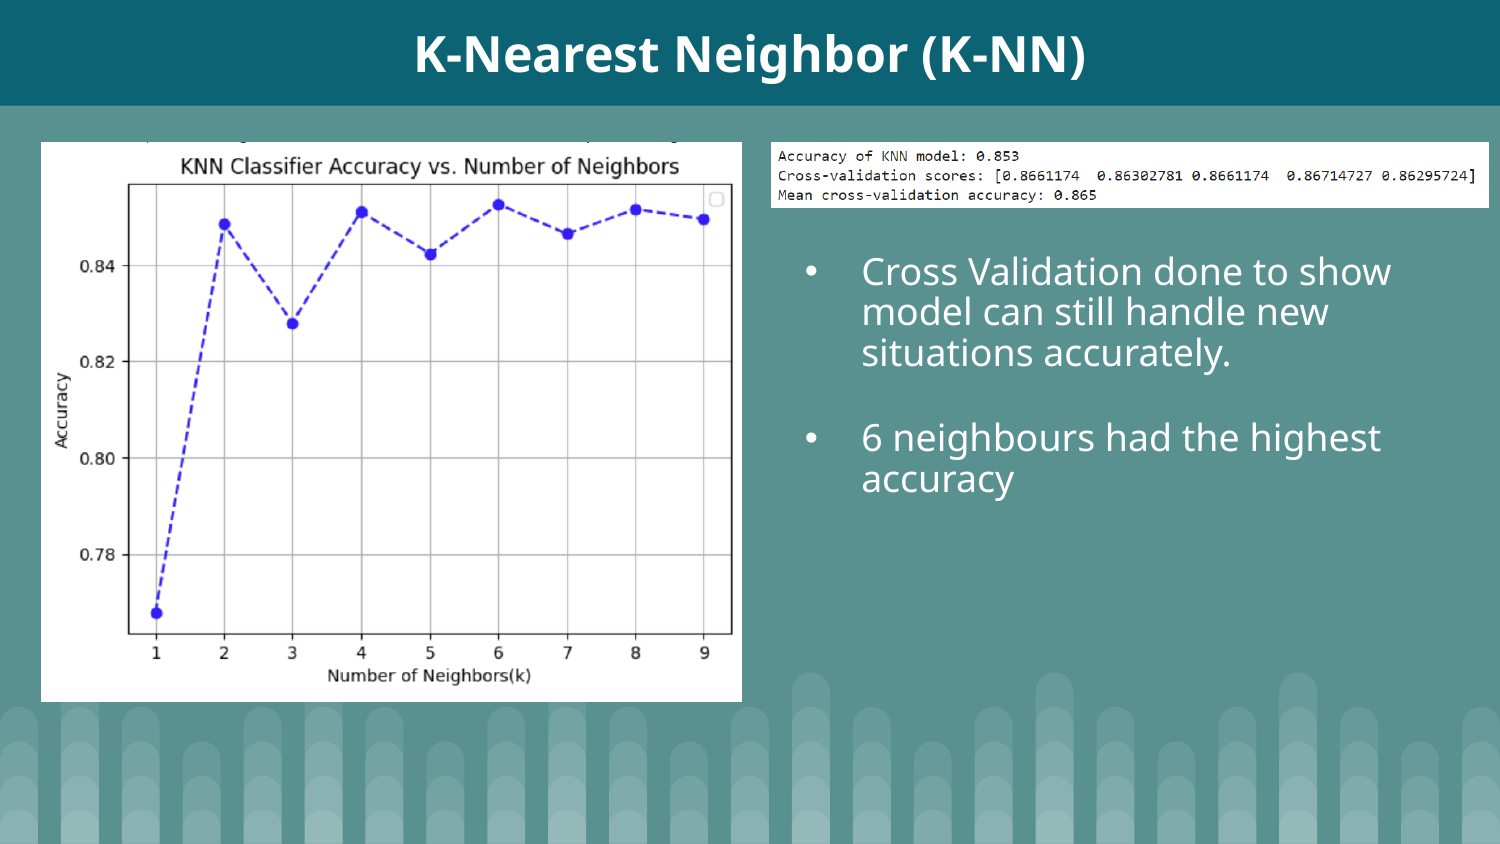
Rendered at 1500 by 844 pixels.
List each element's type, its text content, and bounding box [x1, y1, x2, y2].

picture [770, 142, 1490, 209]
picture [41, 142, 742, 702]
title K-Nearest Neighbor (K-NN) [0, 0, 1500, 106]
list Cross Validation done to show model can still handle new situations accurately. 6 neighbours had the highest accuracy [771, 237, 1489, 734]
